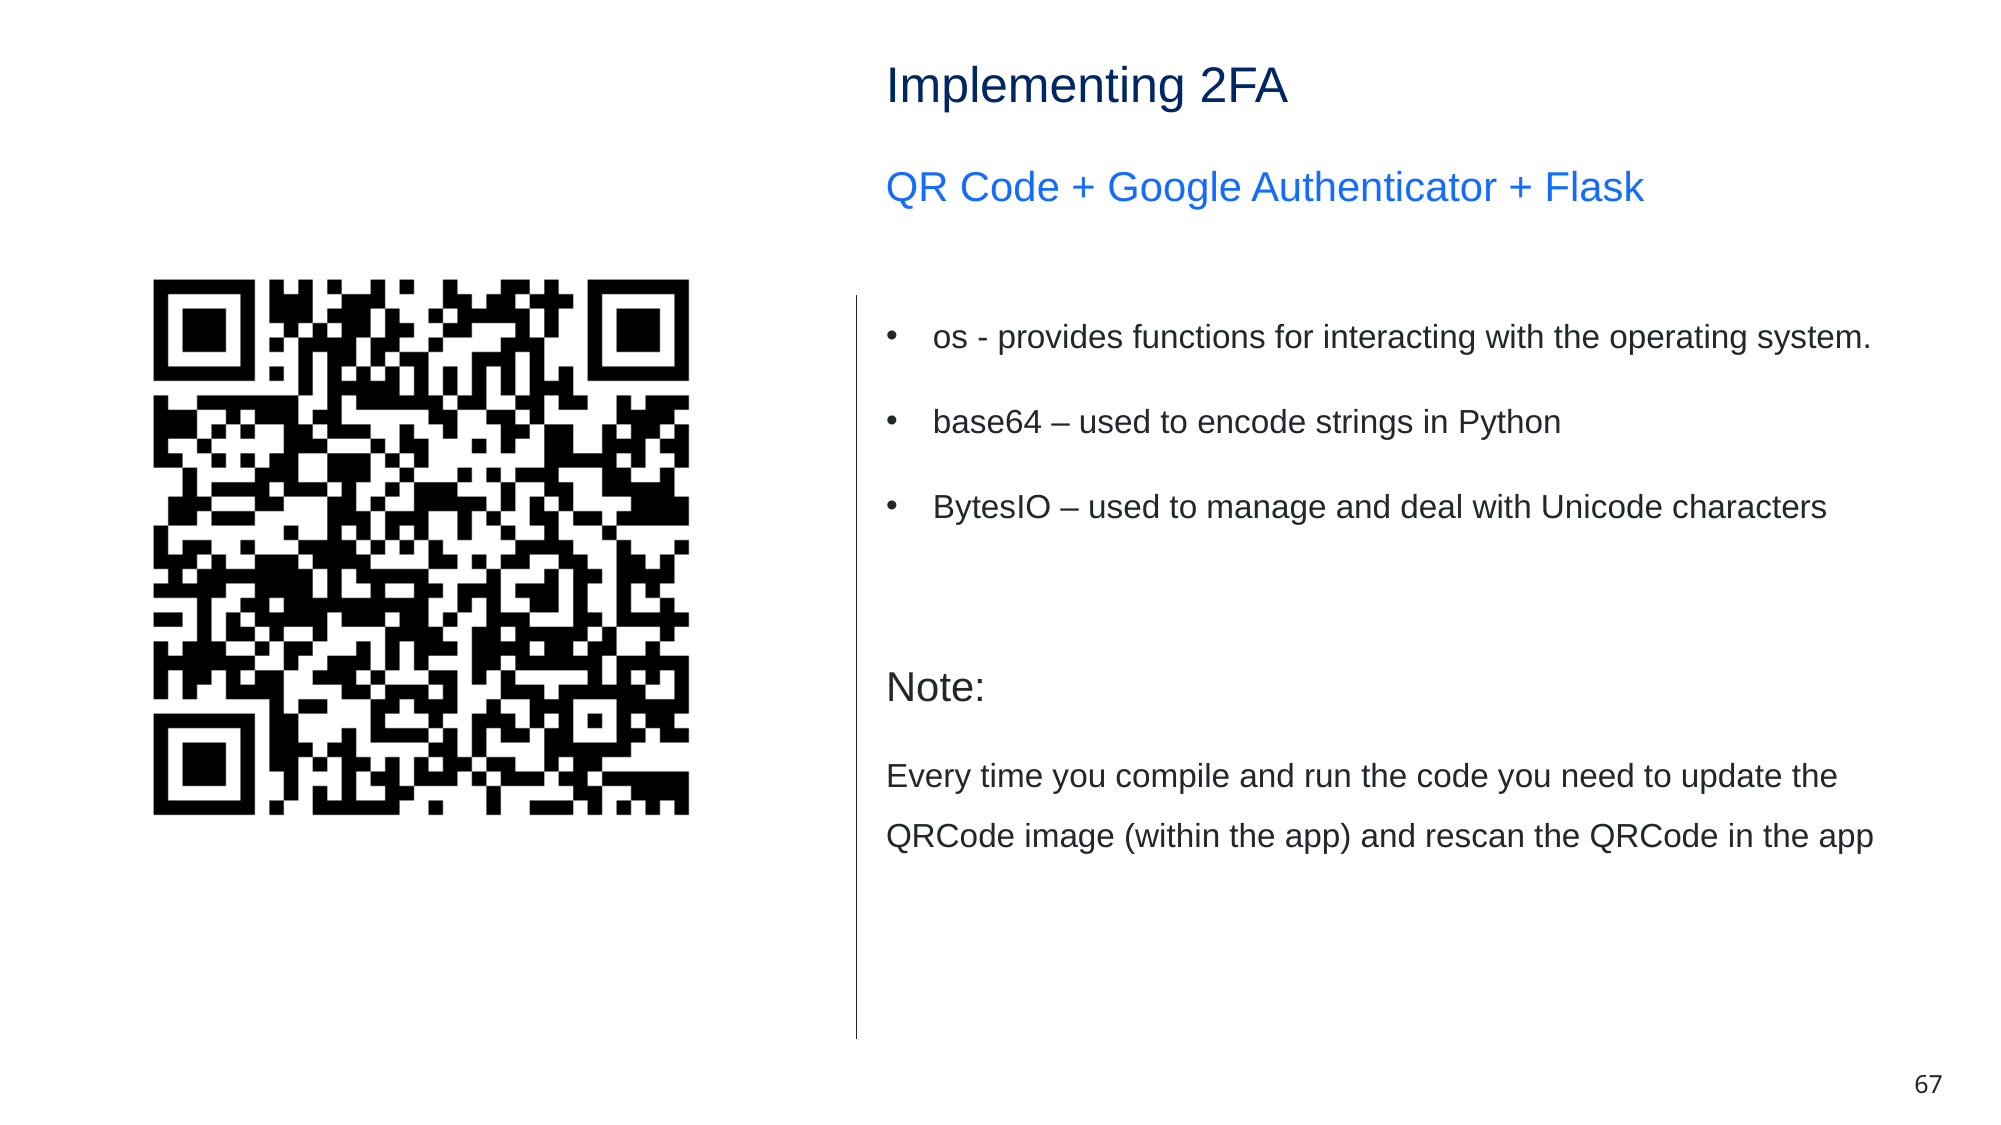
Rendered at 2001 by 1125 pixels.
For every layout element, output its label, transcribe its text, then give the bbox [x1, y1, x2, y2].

slide_number 67 [1824, 1068, 1943, 1099]
picture [96, 105, 747, 990]
list os - provides functions for interacting with the operating system. base64 – used to encode strings in Python BytesIO – used to manage and deal with Unicode characters Note: Every time you compile and run the code you need to update the QRCode image (within the app) and rescan the QRCode in the app [885, 295, 1937, 1040]
title Implementing 2FA [885, 59, 1937, 150]
list QR Code + Google Authenticator + Flask [885, 161, 1937, 210]
